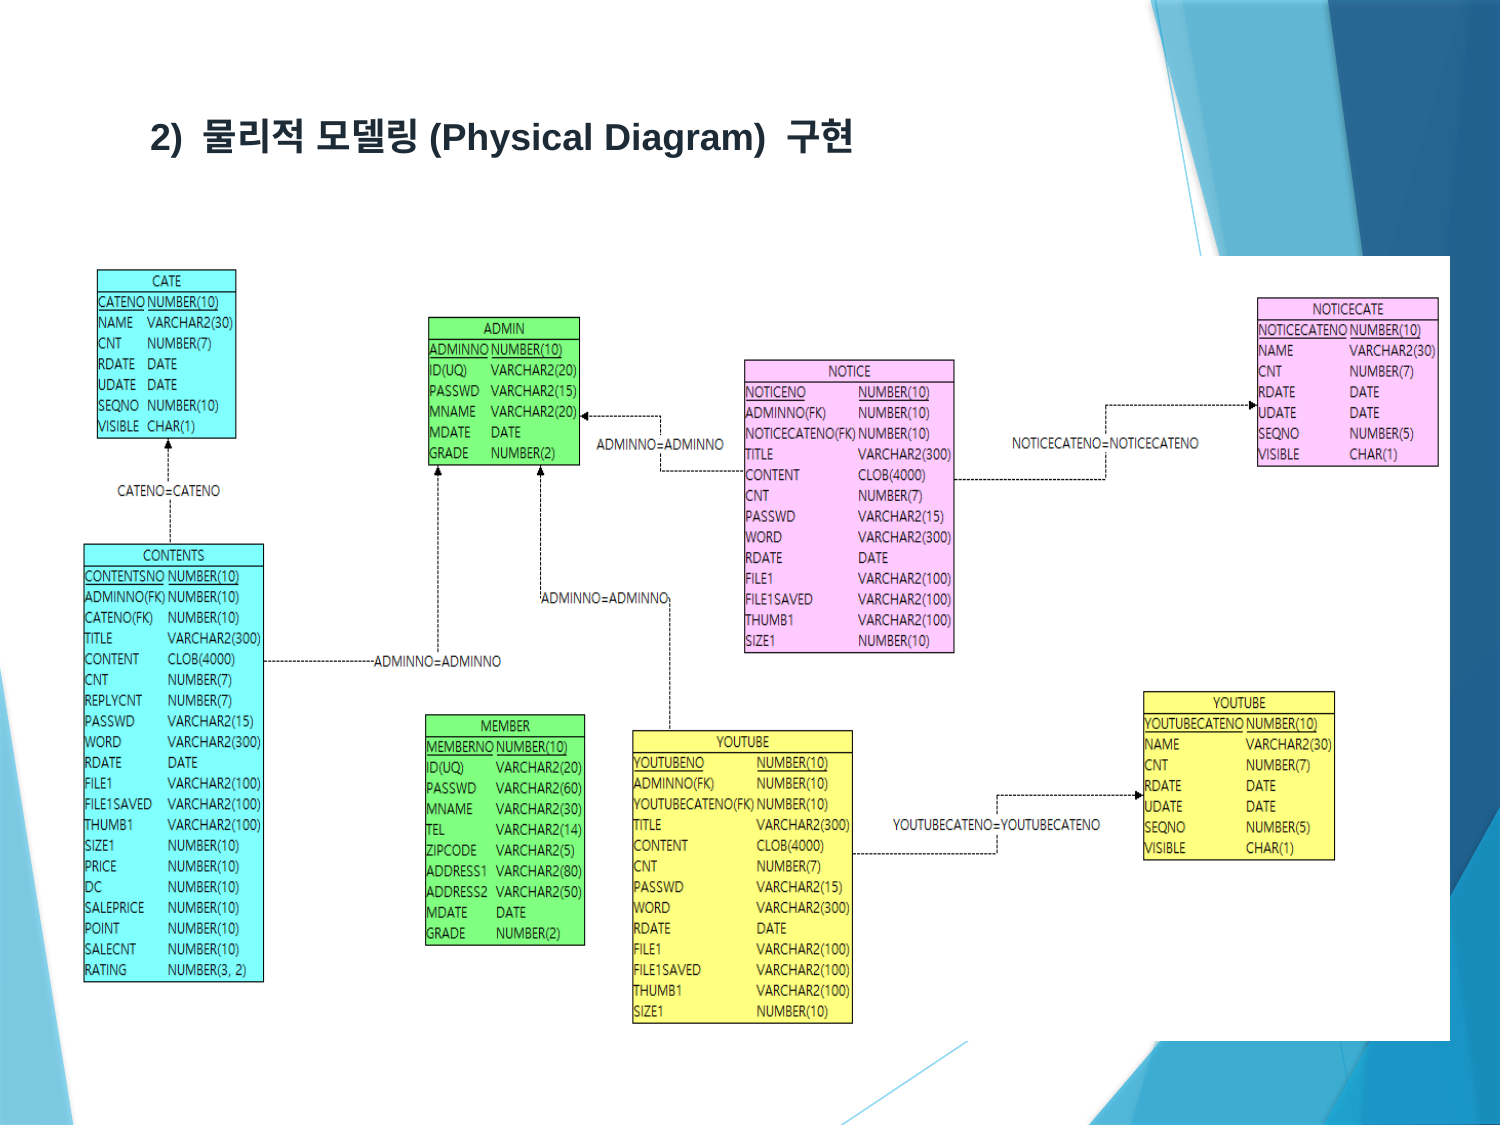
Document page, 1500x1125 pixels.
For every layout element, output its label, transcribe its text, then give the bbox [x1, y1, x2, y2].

text_box 2) 물리적 모델링(Physical Diagram) 구현 [135, 67, 1485, 200]
picture [62, 255, 1450, 1042]
